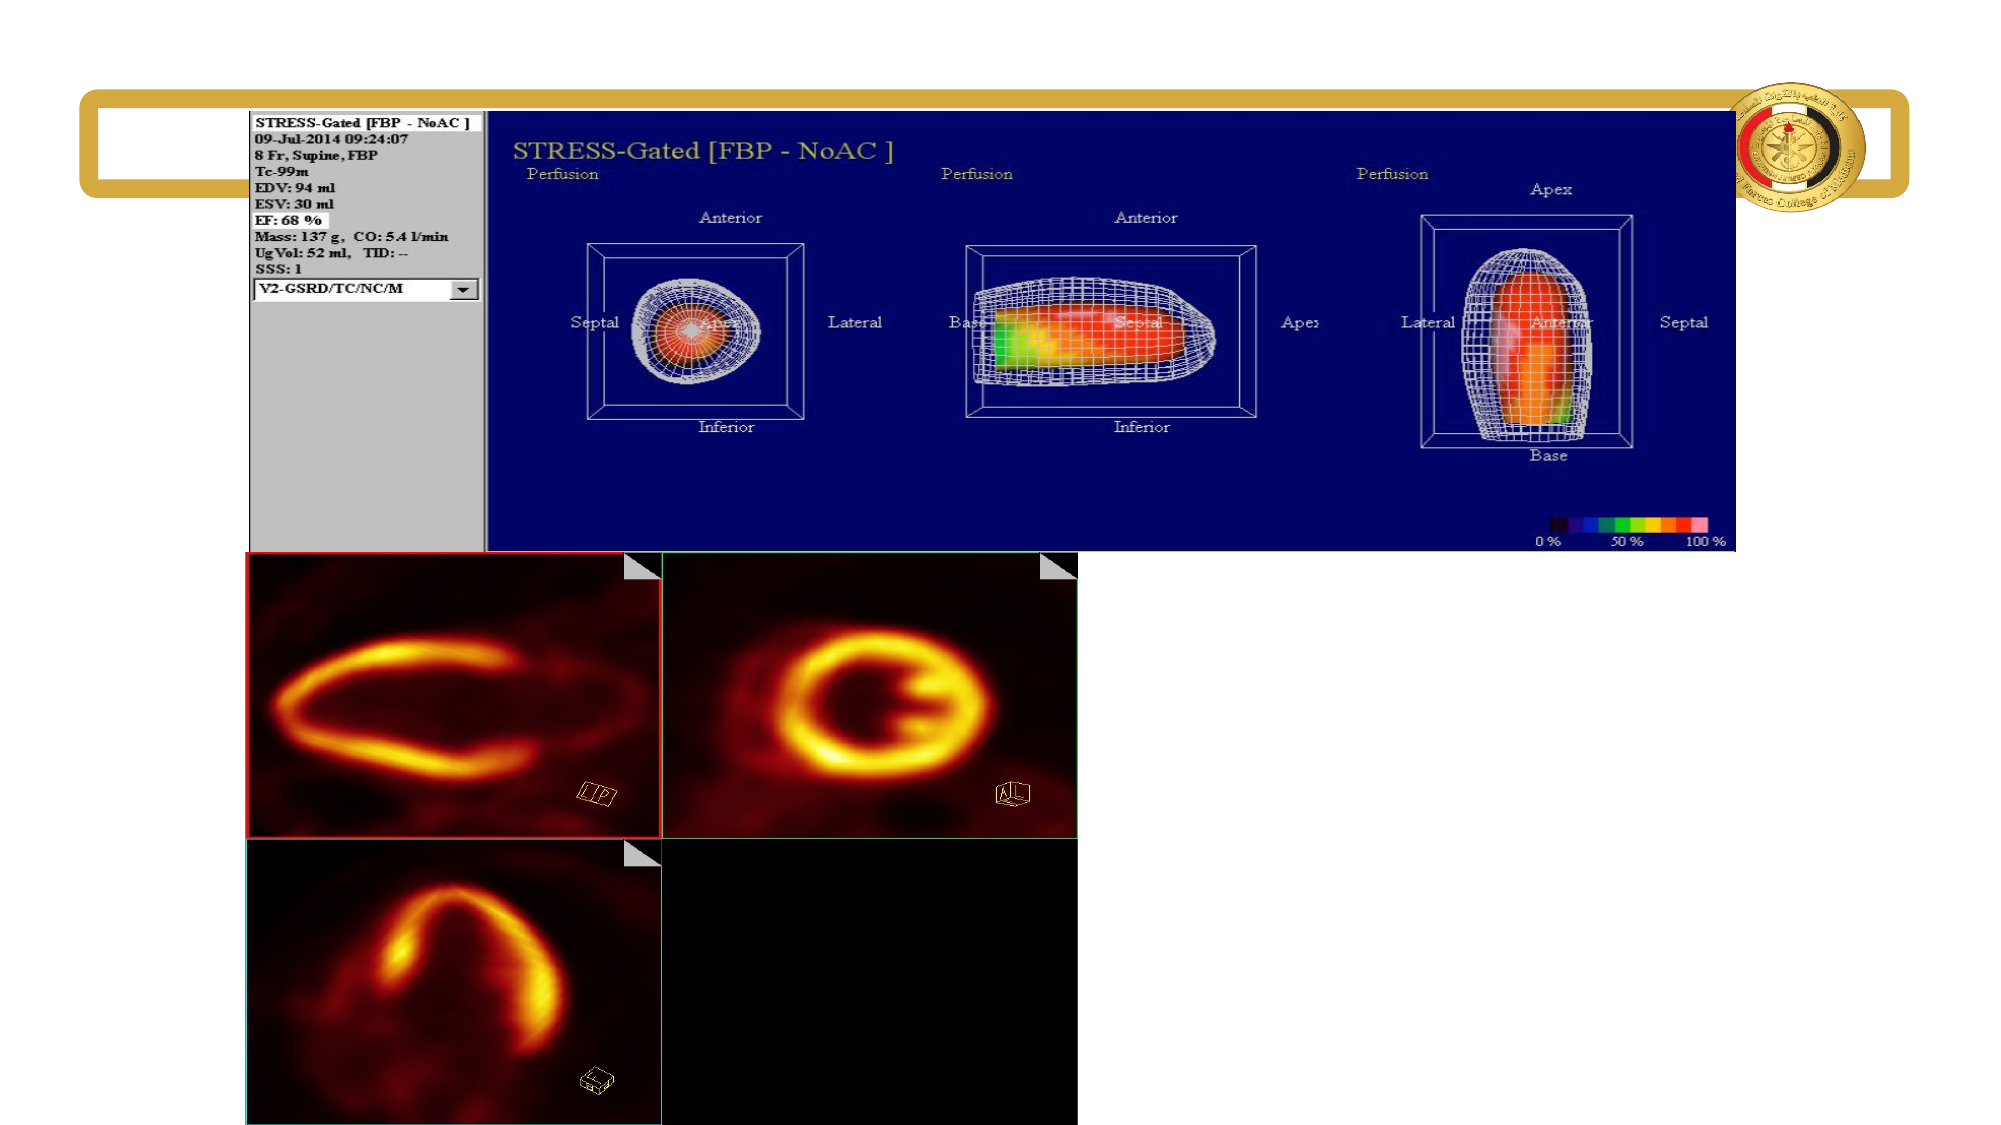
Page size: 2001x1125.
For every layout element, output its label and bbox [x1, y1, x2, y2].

picture [245, 82, 1867, 1125]
